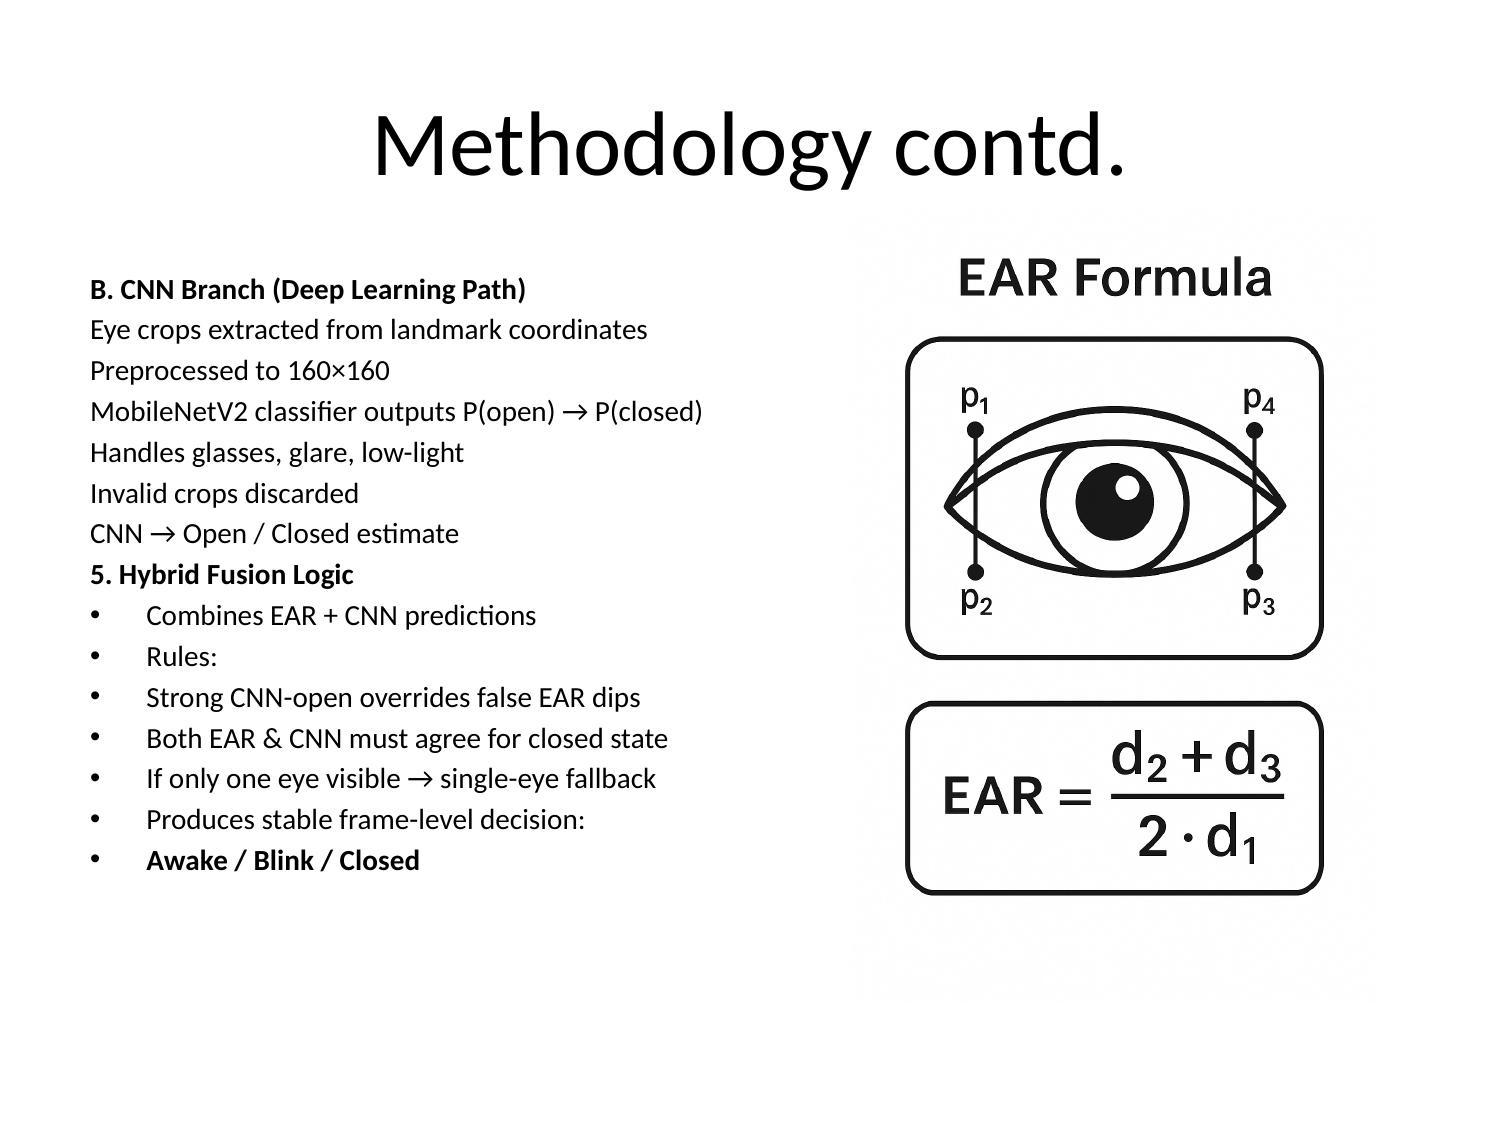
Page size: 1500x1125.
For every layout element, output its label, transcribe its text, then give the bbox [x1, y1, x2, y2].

list B. CNN Branch (Deep Learning Path) Eye crops extracted from landmark coordinates Preprocessed to 160×160 MobileNetV2 classifier outputs P(open) → P(closed) Handles glasses, glare, low-light Invalid crops discarded CNN → Open / Closed estimate 5. Hybrid Fusion Logic Combines EAR + CNN predictions Rules: Strong CNN-open overrides false EAR dips Both EAR & CNN must agree for closed state If only one eye visible → single-eye fallback Produces stable frame-level decision: Awake / Blink / Closed [75, 262, 738, 951]
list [849, 210, 1379, 1003]
title Methodology contd. [75, 45, 1425, 233]
